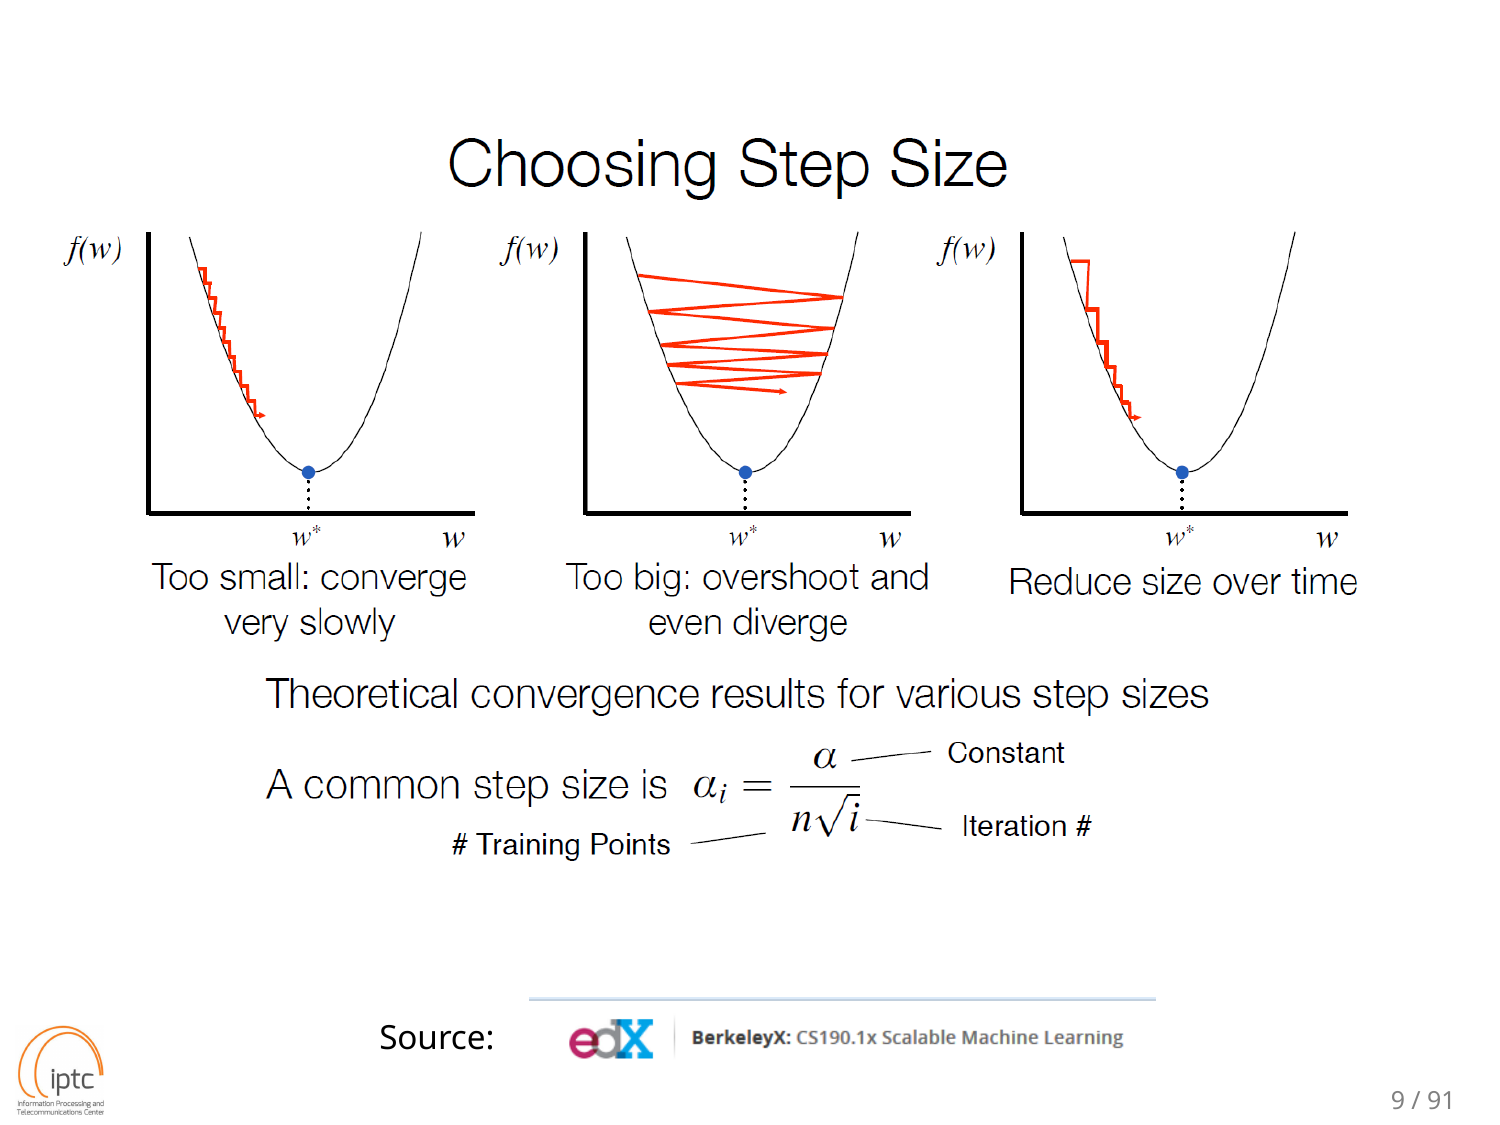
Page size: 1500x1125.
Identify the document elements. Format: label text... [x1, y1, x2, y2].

text_box Source: [364, 1008, 519, 1064]
picture [52, 113, 1400, 877]
picture [529, 997, 1156, 1078]
picture [15, 1025, 104, 1115]
